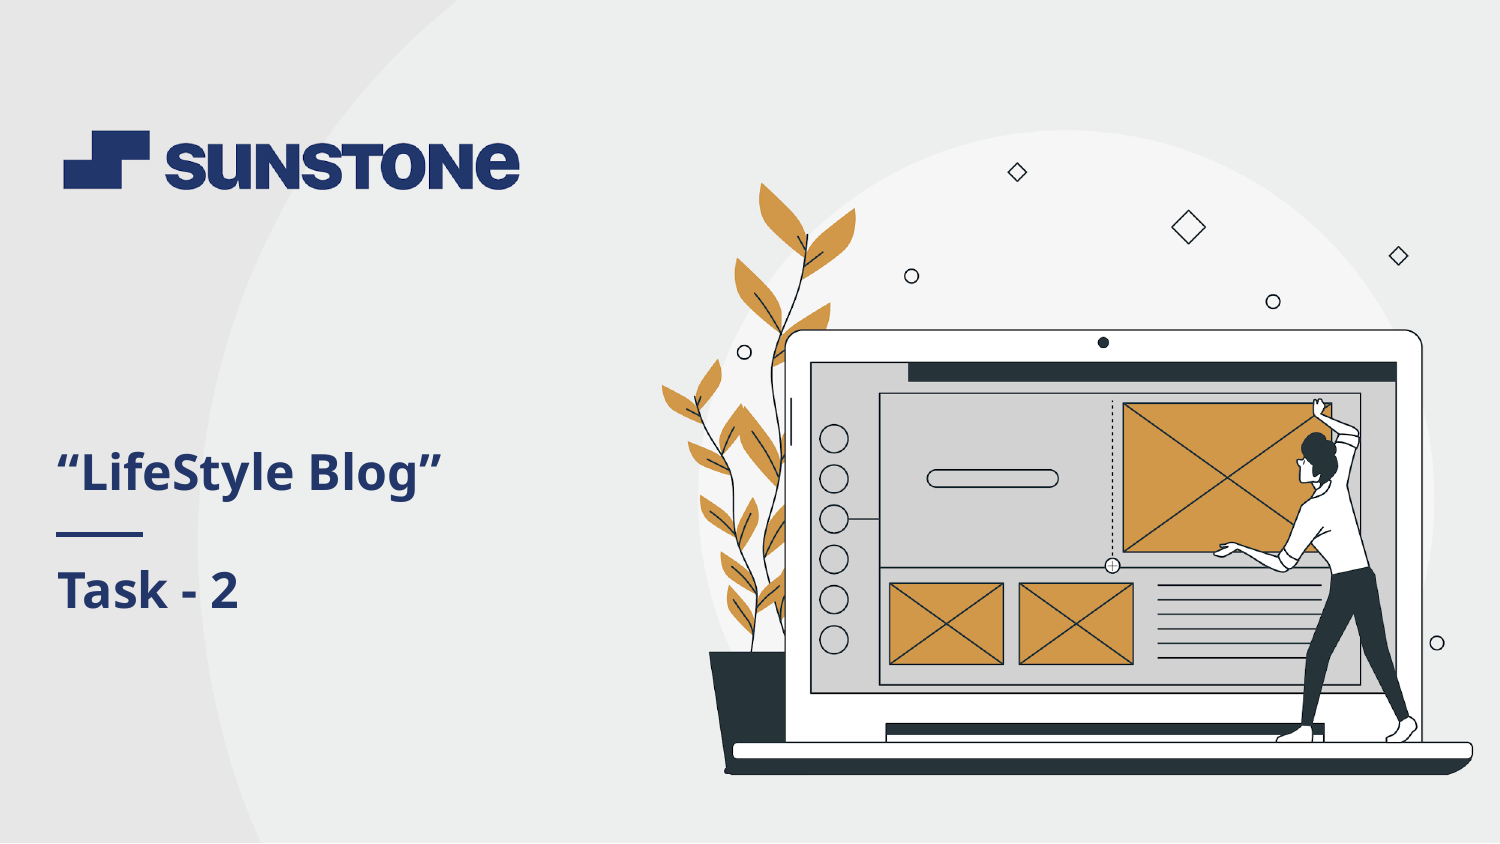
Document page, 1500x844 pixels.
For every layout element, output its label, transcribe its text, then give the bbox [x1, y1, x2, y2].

list “LifeStyle Blog” [42, 433, 649, 506]
picture [0, 0, 1500, 843]
list Task - 2 [42, 551, 649, 624]
